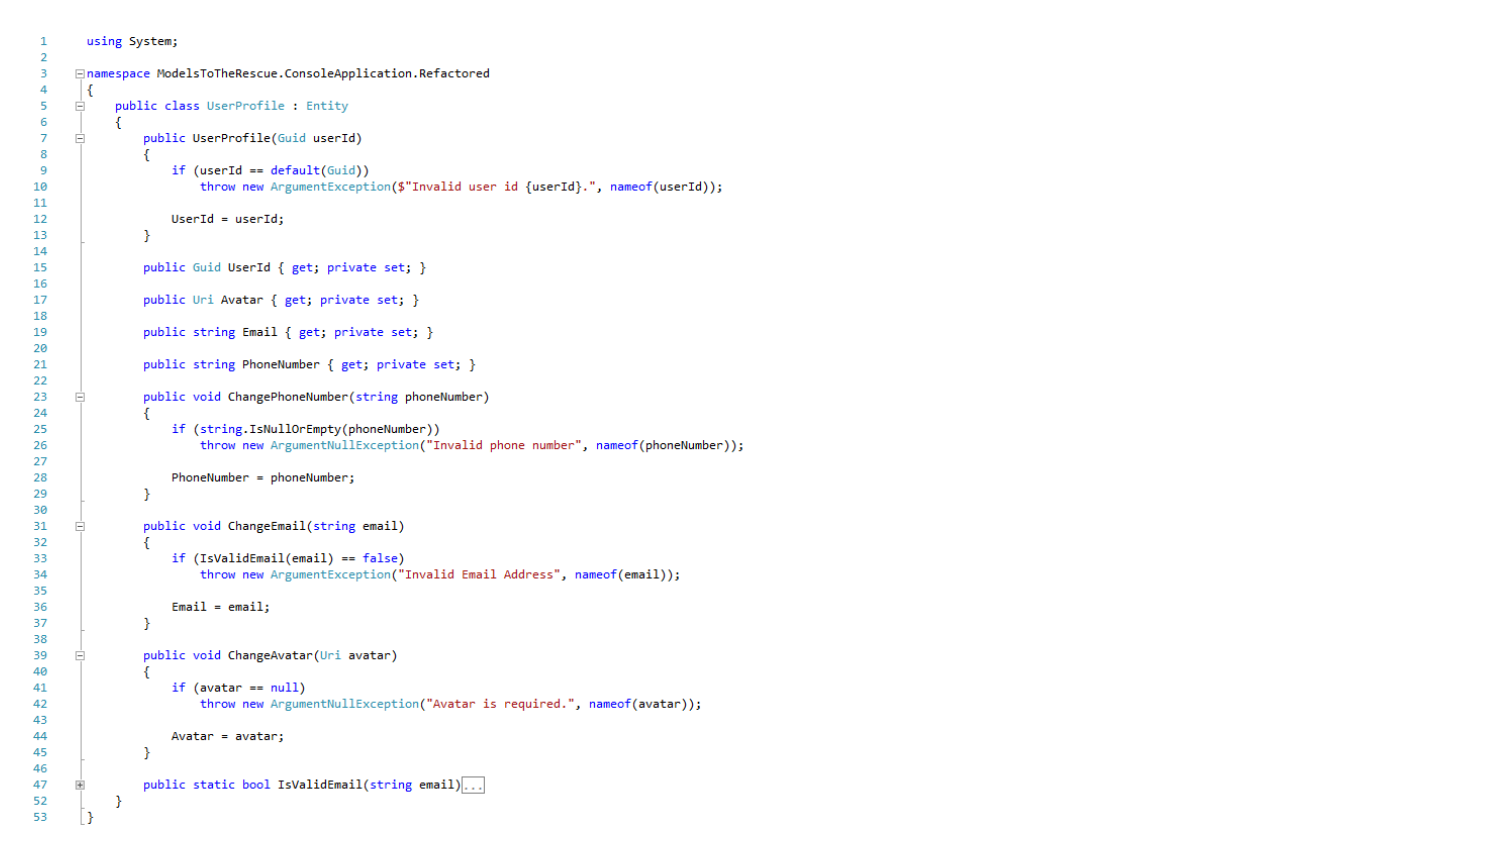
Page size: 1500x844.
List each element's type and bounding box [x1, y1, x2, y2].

picture [24, 34, 888, 829]
